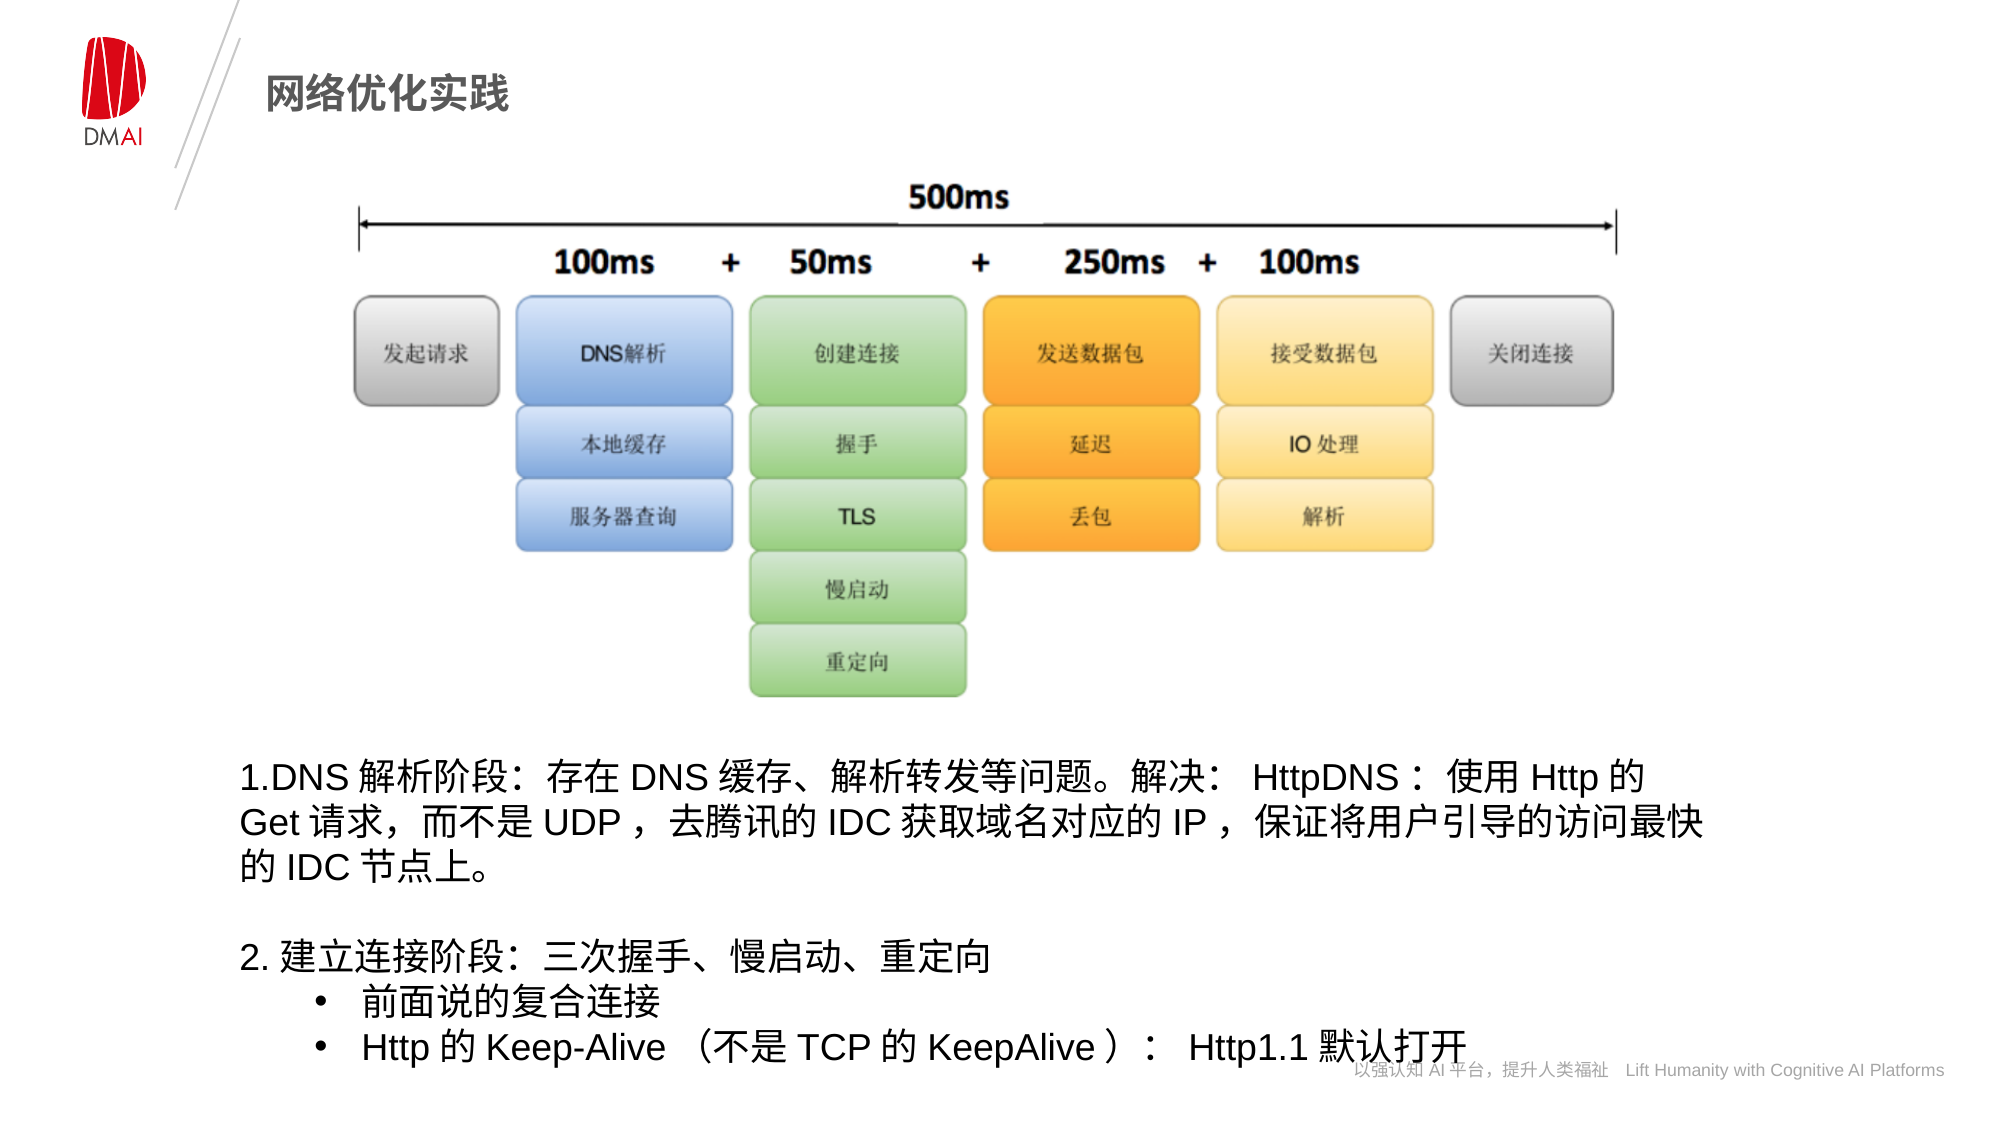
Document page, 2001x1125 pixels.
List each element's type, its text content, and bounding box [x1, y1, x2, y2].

picture [335, 167, 1640, 714]
picture [82, 37, 146, 146]
text_box 1.DNS解析阶段：存在DNS缓存、解析转发等问题。解决：HttpDNS：使用Http的Get请求，而不是UDP，去腾讯的IDC获取域名对应的IP，保证将用户引导的访问最快的IDC节点上。 2.建立连接阶段：三次握手、慢启动、重定向 前面说的复合连接 Http的Keep-Alive（不是TCP的KeepAlive）：Http1.1默认打开 [224, 745, 1727, 1075]
title 网络优化实践 [250, 64, 1529, 125]
